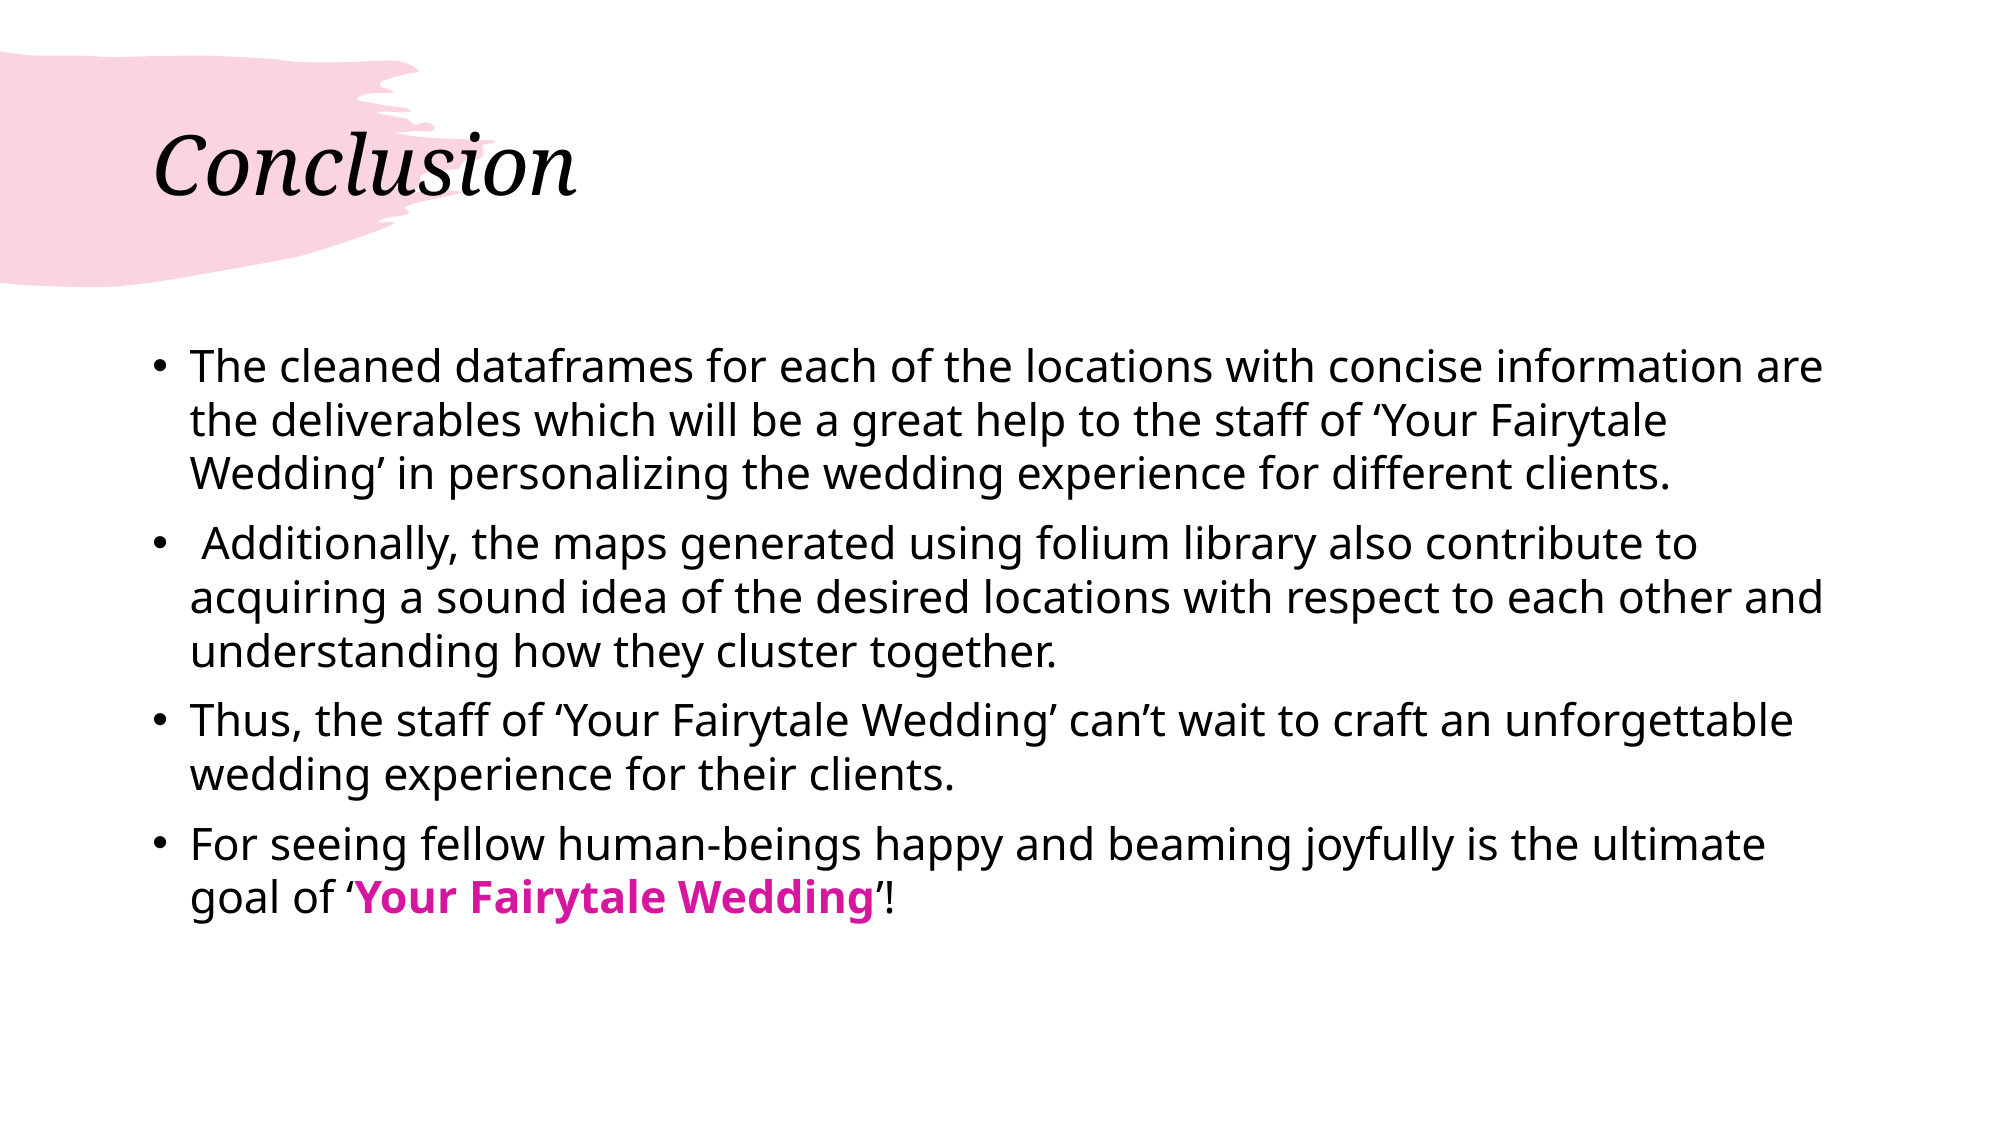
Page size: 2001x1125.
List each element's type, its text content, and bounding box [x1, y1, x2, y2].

title Conclusion [137, 59, 1863, 278]
list The cleaned dataframes for each of the locations with concise information are the deliverables which will be a great help to the staff of ‘Your Fairytale Wedding’ in personalizing the wedding experience for different clients. Additionally, the maps generated using folium library also contribute to acquiring a sound idea of the desired locations with respect to each other and understanding how they cluster together. Thus, the staff of ‘Your Fairytale Wedding’ can’t wait to craft an unforgettable wedding experience for their clients. For seeing fellow human-beings happy and beaming joyfully is the ultimate goal of ‘Your Fairytale Wedding’! [137, 329, 1863, 1013]
